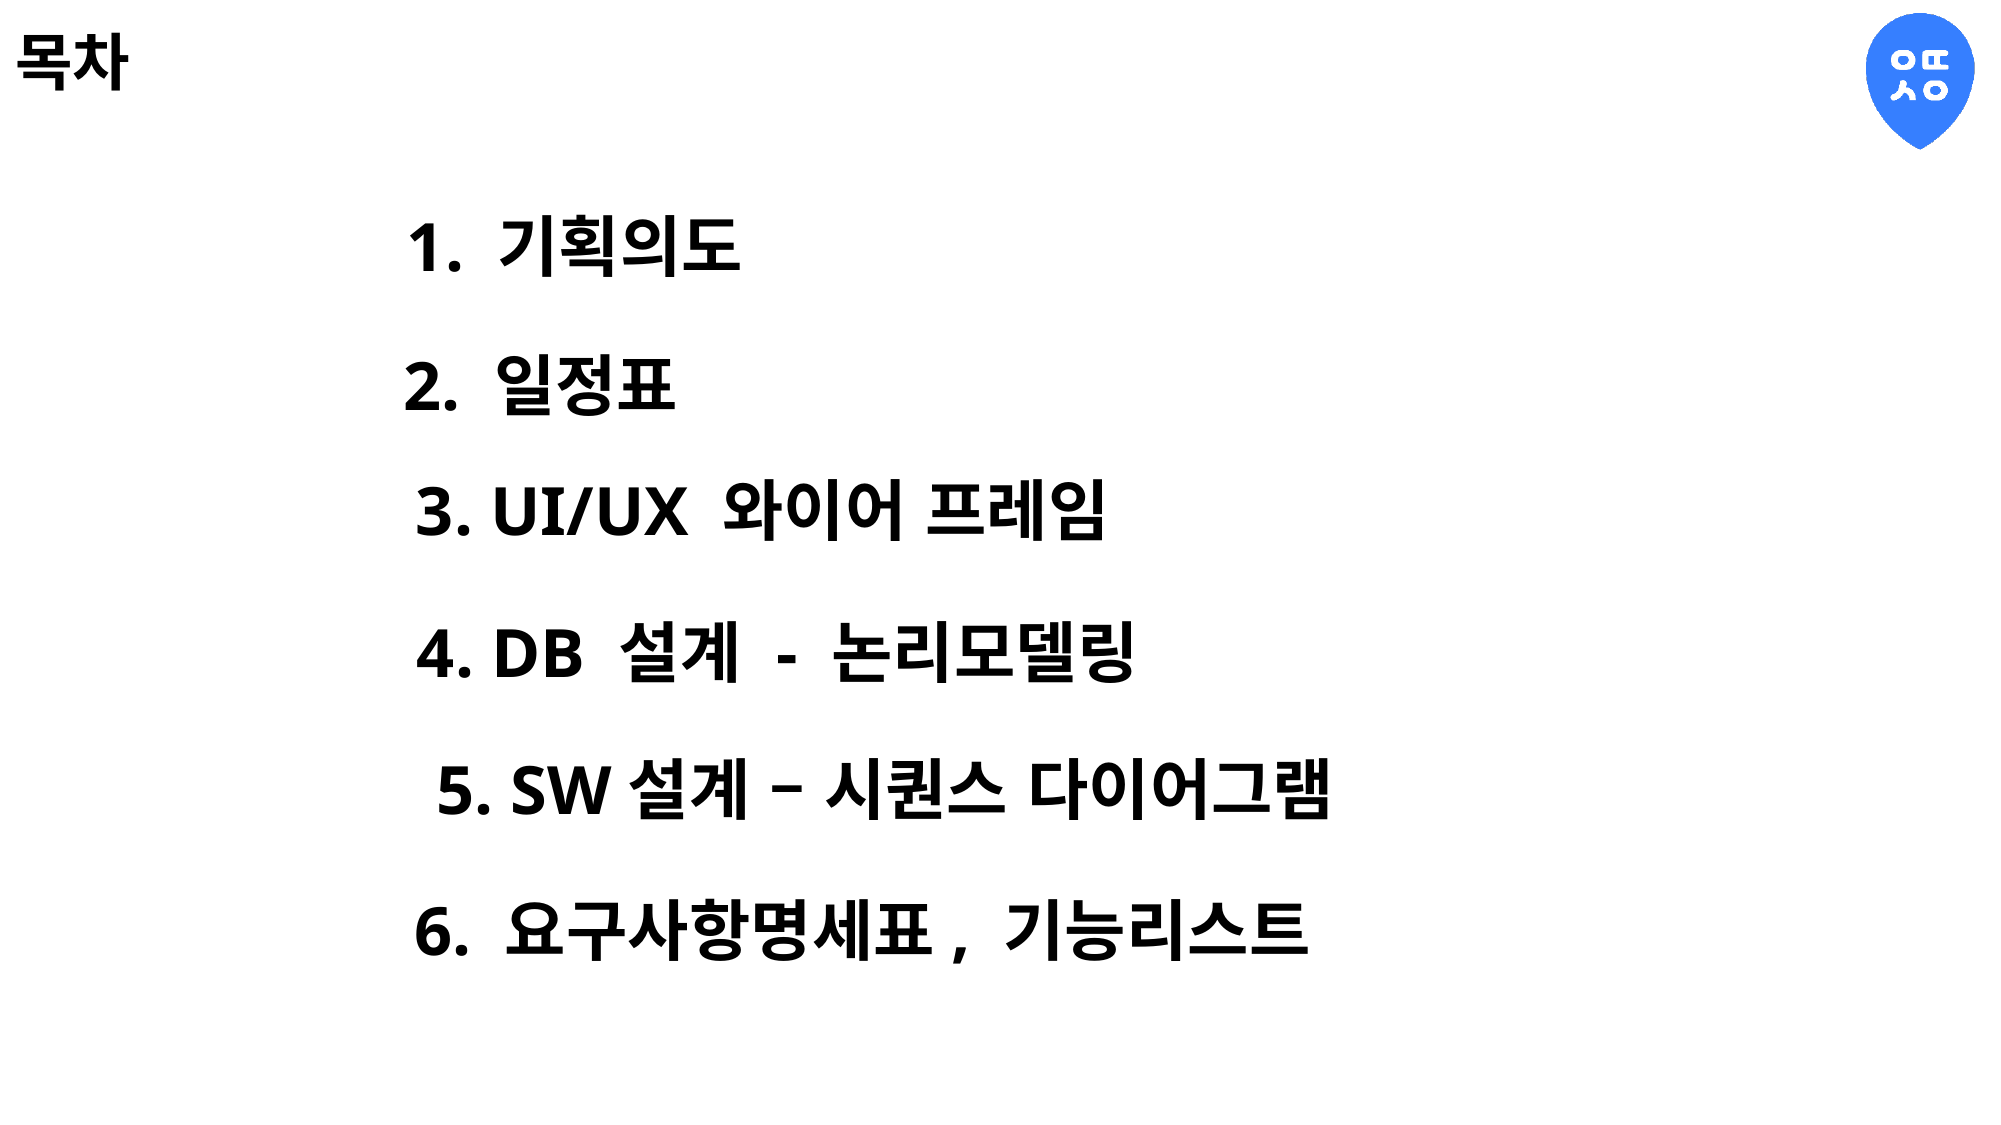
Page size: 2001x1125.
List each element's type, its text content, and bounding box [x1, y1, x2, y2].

text_box 4. DB 설계 - 논리모델링 [373, 563, 1182, 700]
text_box 1. 기획의도 [388, 157, 771, 327]
text_box 6. 요구사항명세표, 기능리스트 [309, 841, 1416, 976]
picture [1838, 0, 2000, 162]
text_box 3. UI/UX 와이어 프레임 [363, 421, 1172, 590]
title 목차 [0, 0, 1726, 136]
text_box 5. SW설계 – 시퀀스 다이어그램 [332, 700, 1439, 869]
text_box 2. 일정표 [354, 296, 737, 465]
